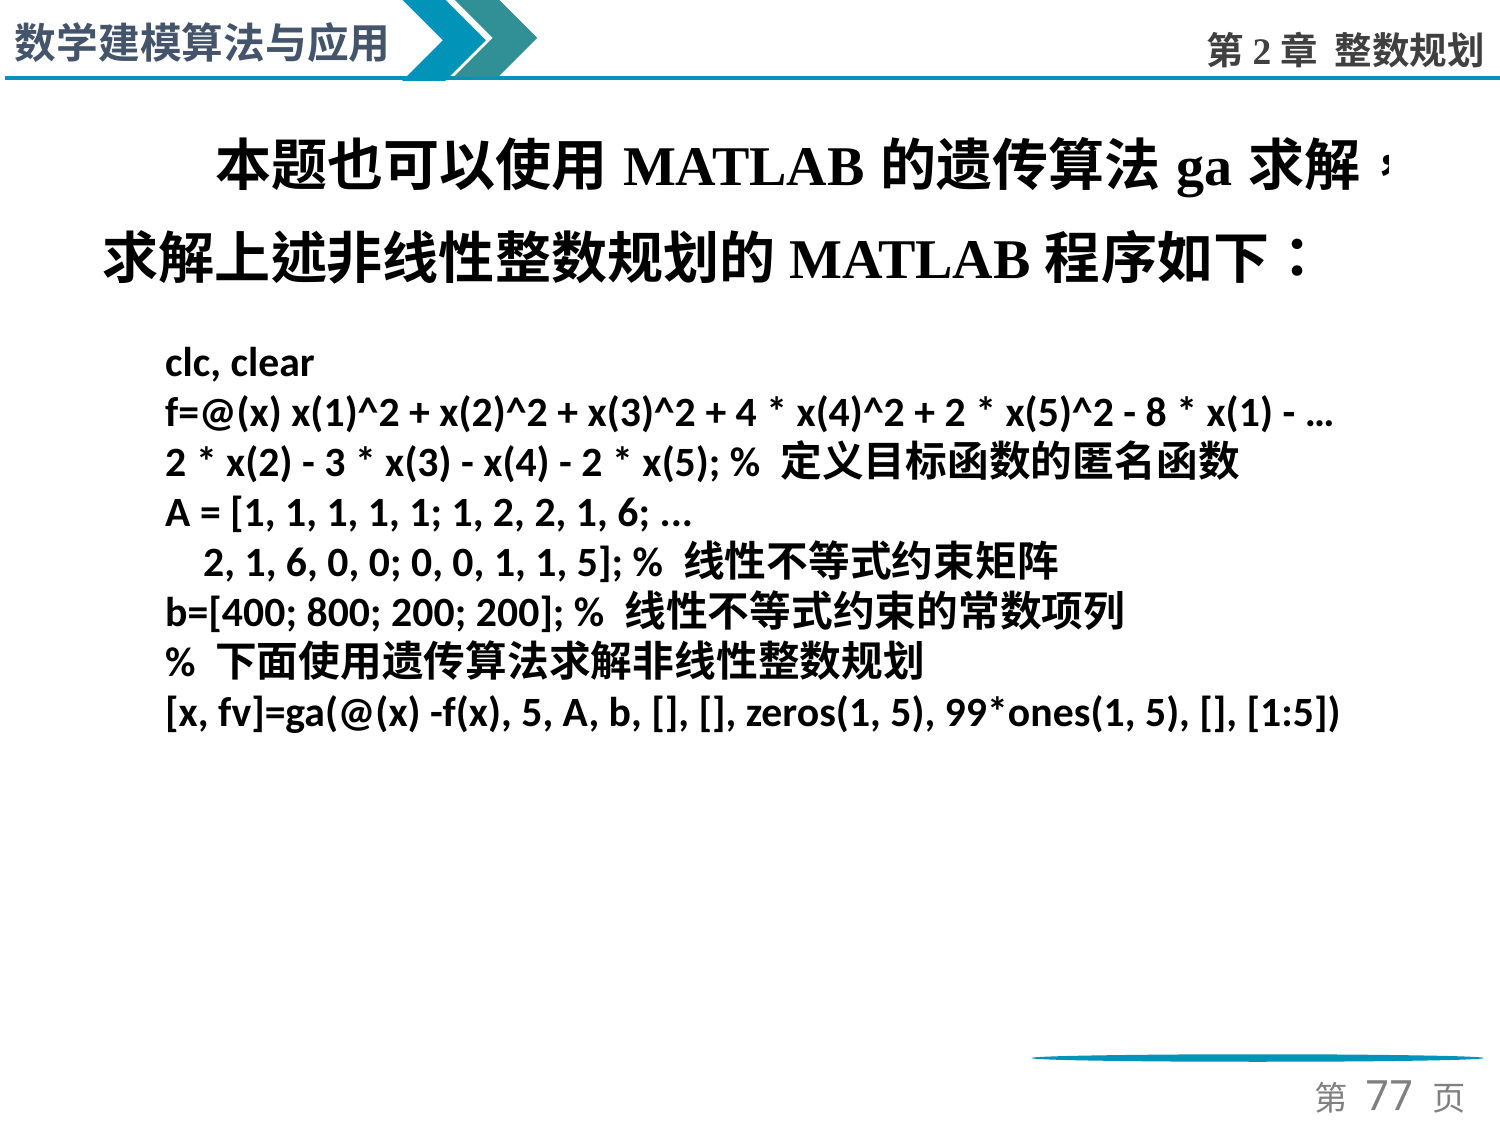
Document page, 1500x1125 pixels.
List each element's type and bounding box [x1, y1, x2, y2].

text_box [102, 121, 1389, 998]
